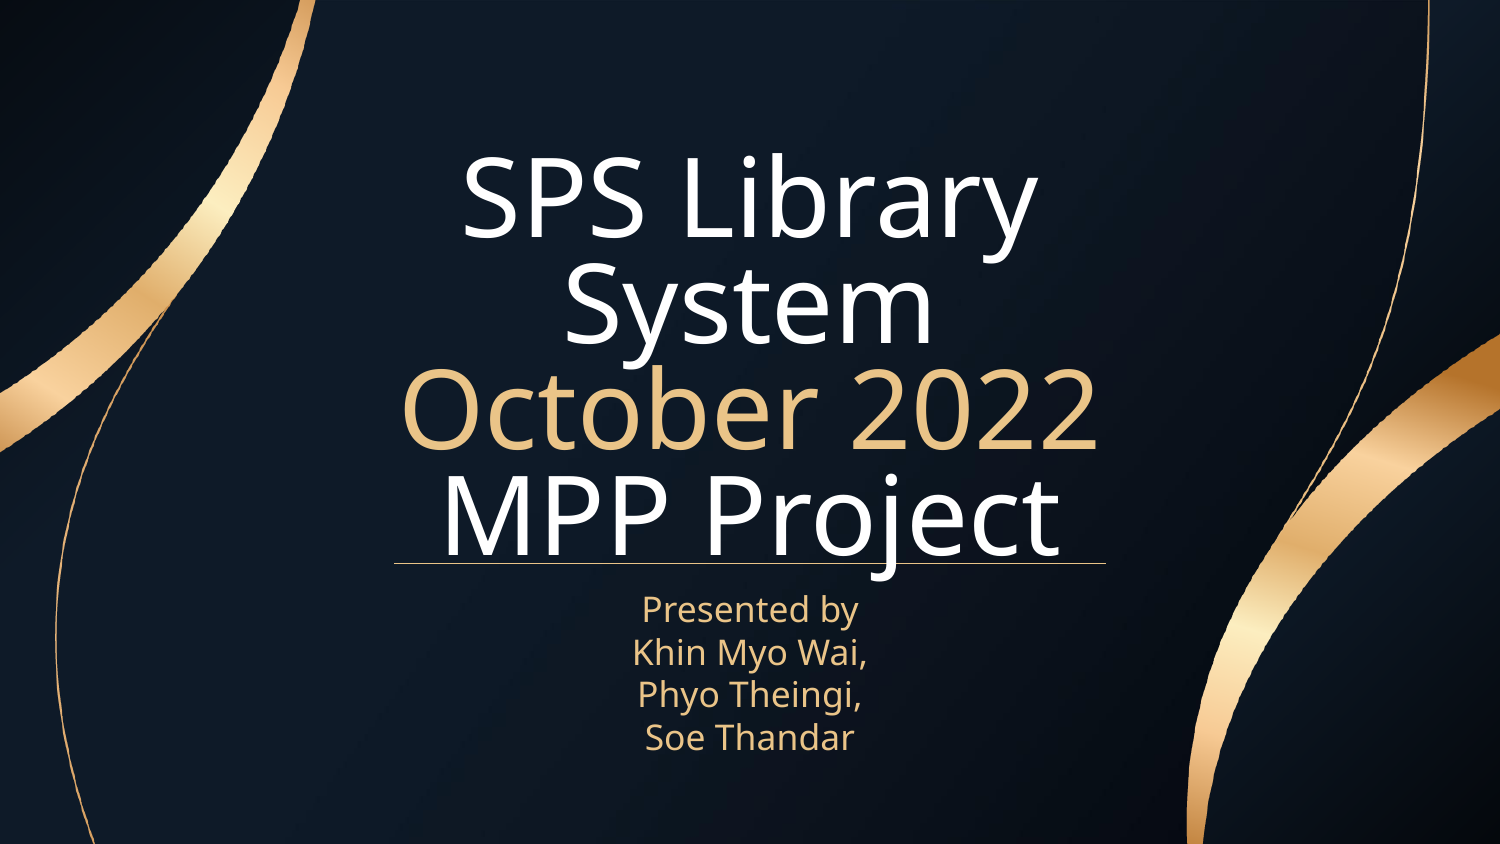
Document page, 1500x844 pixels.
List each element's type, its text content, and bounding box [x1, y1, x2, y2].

picture [0, 0, 1500, 844]
title SPS Library System October 2022 MPP Project [300, 180, 1199, 550]
subtitle Presented by Khin Myo Wai, Phyo Theingi, Soe Thandar [372, 592, 1128, 752]
